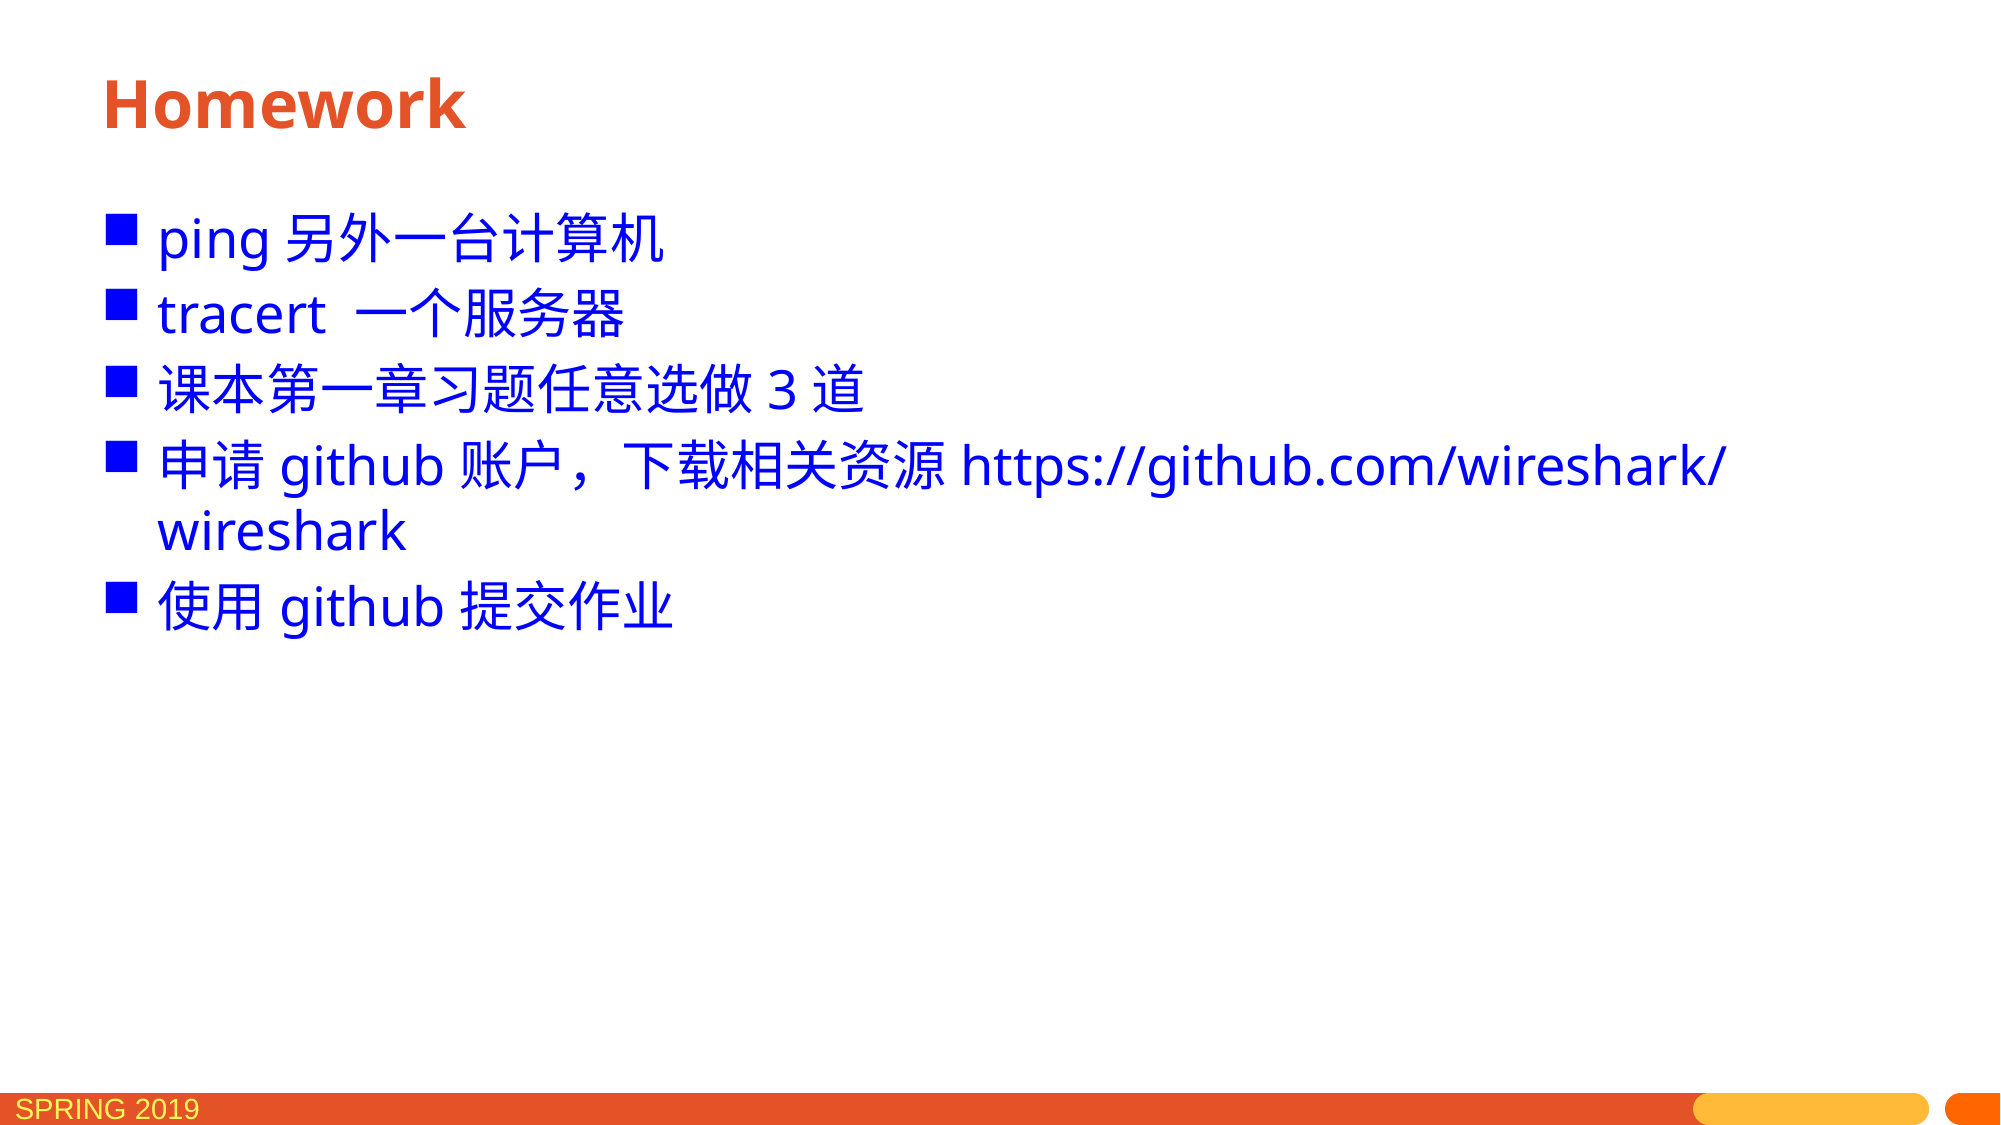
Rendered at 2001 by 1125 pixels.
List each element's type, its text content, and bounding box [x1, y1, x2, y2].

list ping另外一台计算机 tracert 一个服务器 课本第一章习题任意选做3道 申请github账户，下载相关资源https://github.com/wireshark/wireshark 使用github提交作业 [86, 196, 1914, 1035]
title Homework [86, 42, 1914, 161]
